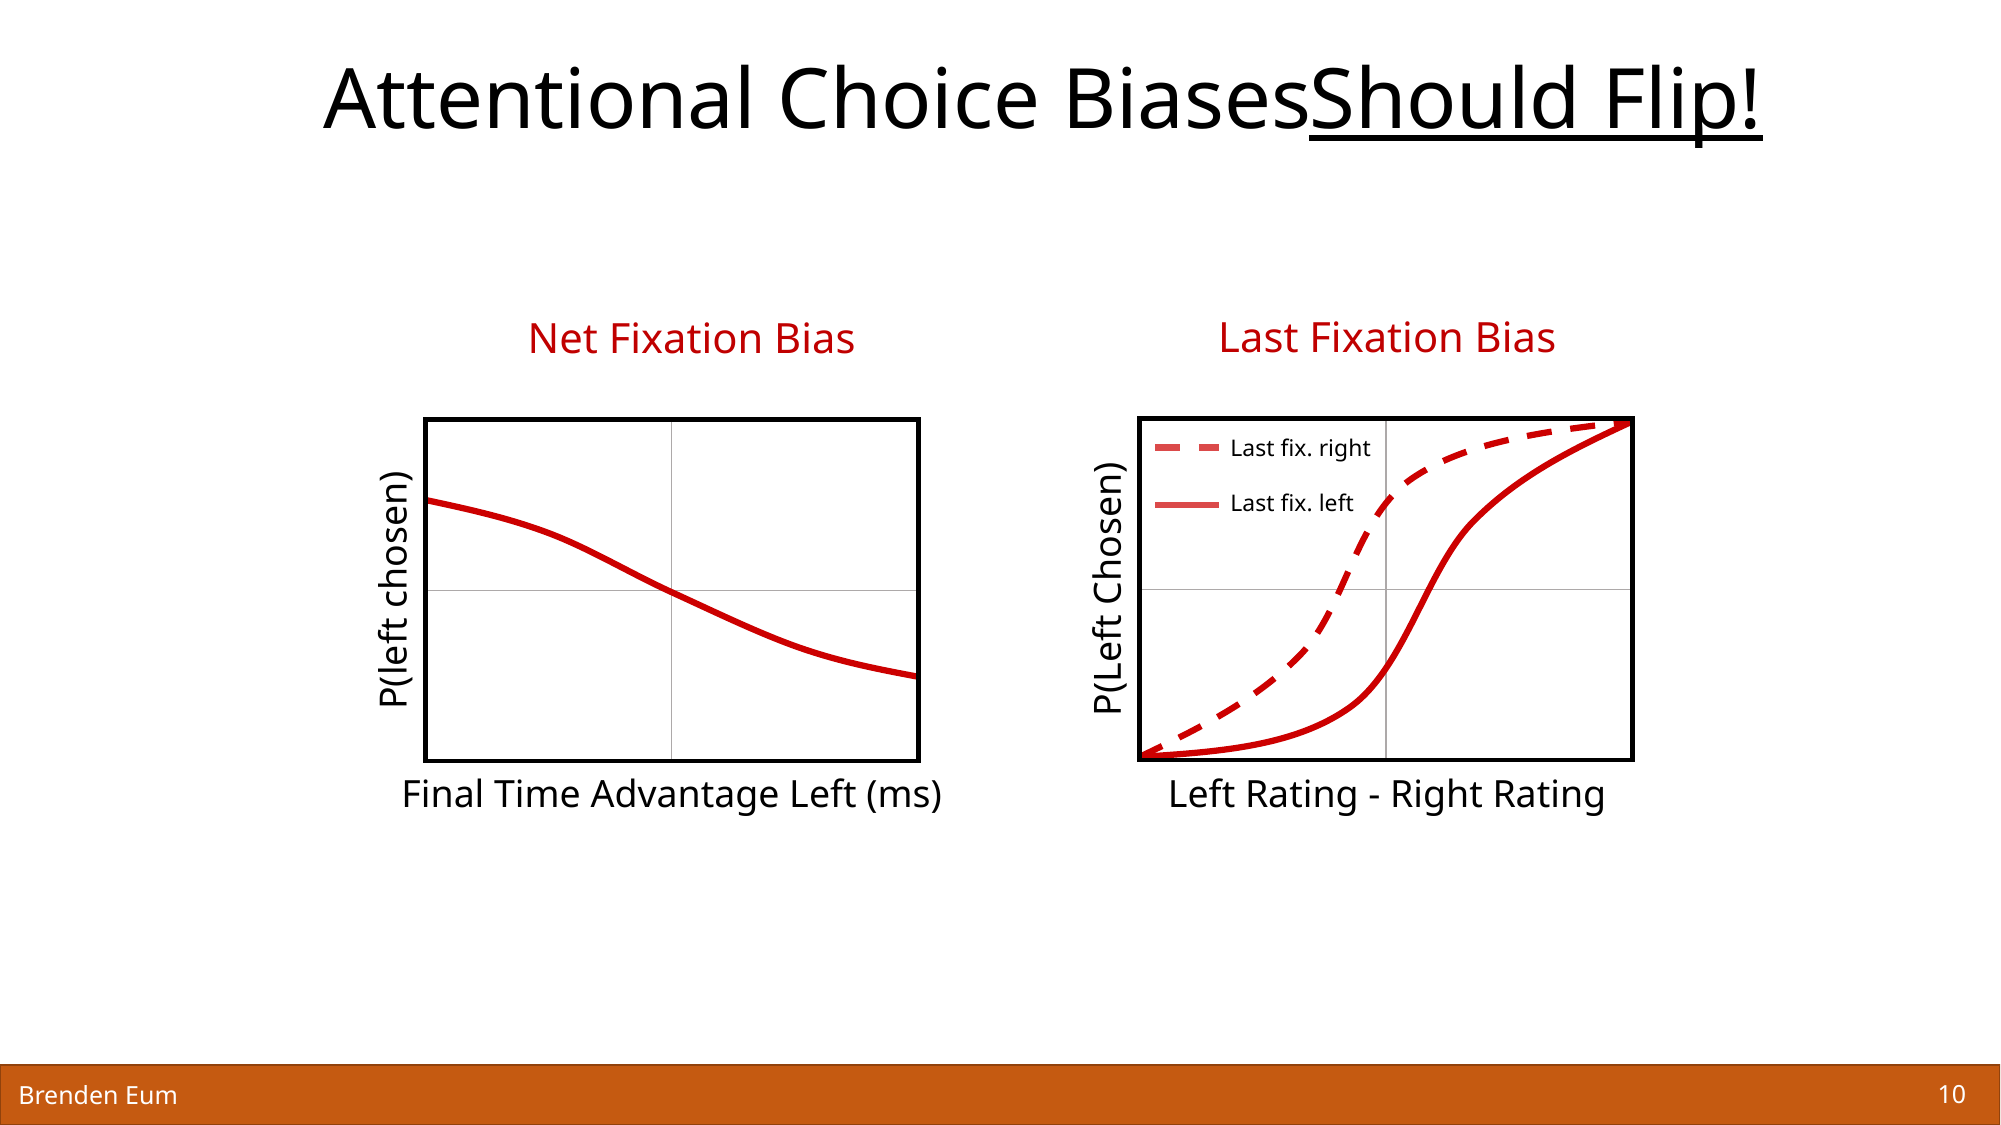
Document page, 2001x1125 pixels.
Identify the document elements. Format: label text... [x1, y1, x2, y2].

text_box Left Rating - Right Rating [1153, 762, 1622, 823]
text_box Net Fixation Bias [512, 304, 871, 369]
text_box [1139, 590, 1633, 761]
title Attentional Choice Biases [99, 46, 1028, 154]
footer Brenden Eum [3, 1065, 1341, 1125]
text_box Final Time Advantage Left (ms) [386, 762, 958, 823]
text_box Last fix. right Last fix. left [1215, 426, 1385, 524]
text_box Last Fixation Bias [1203, 303, 1572, 368]
text_box Should Flip! [1028, 46, 2000, 154]
text_box [424, 418, 919, 762]
text_box [1139, 417, 1633, 589]
text_box P(left chosen) [361, 455, 422, 725]
slide_number 10 [1672, 1065, 1982, 1125]
text_box P(Left Chosen) [1075, 447, 1136, 732]
